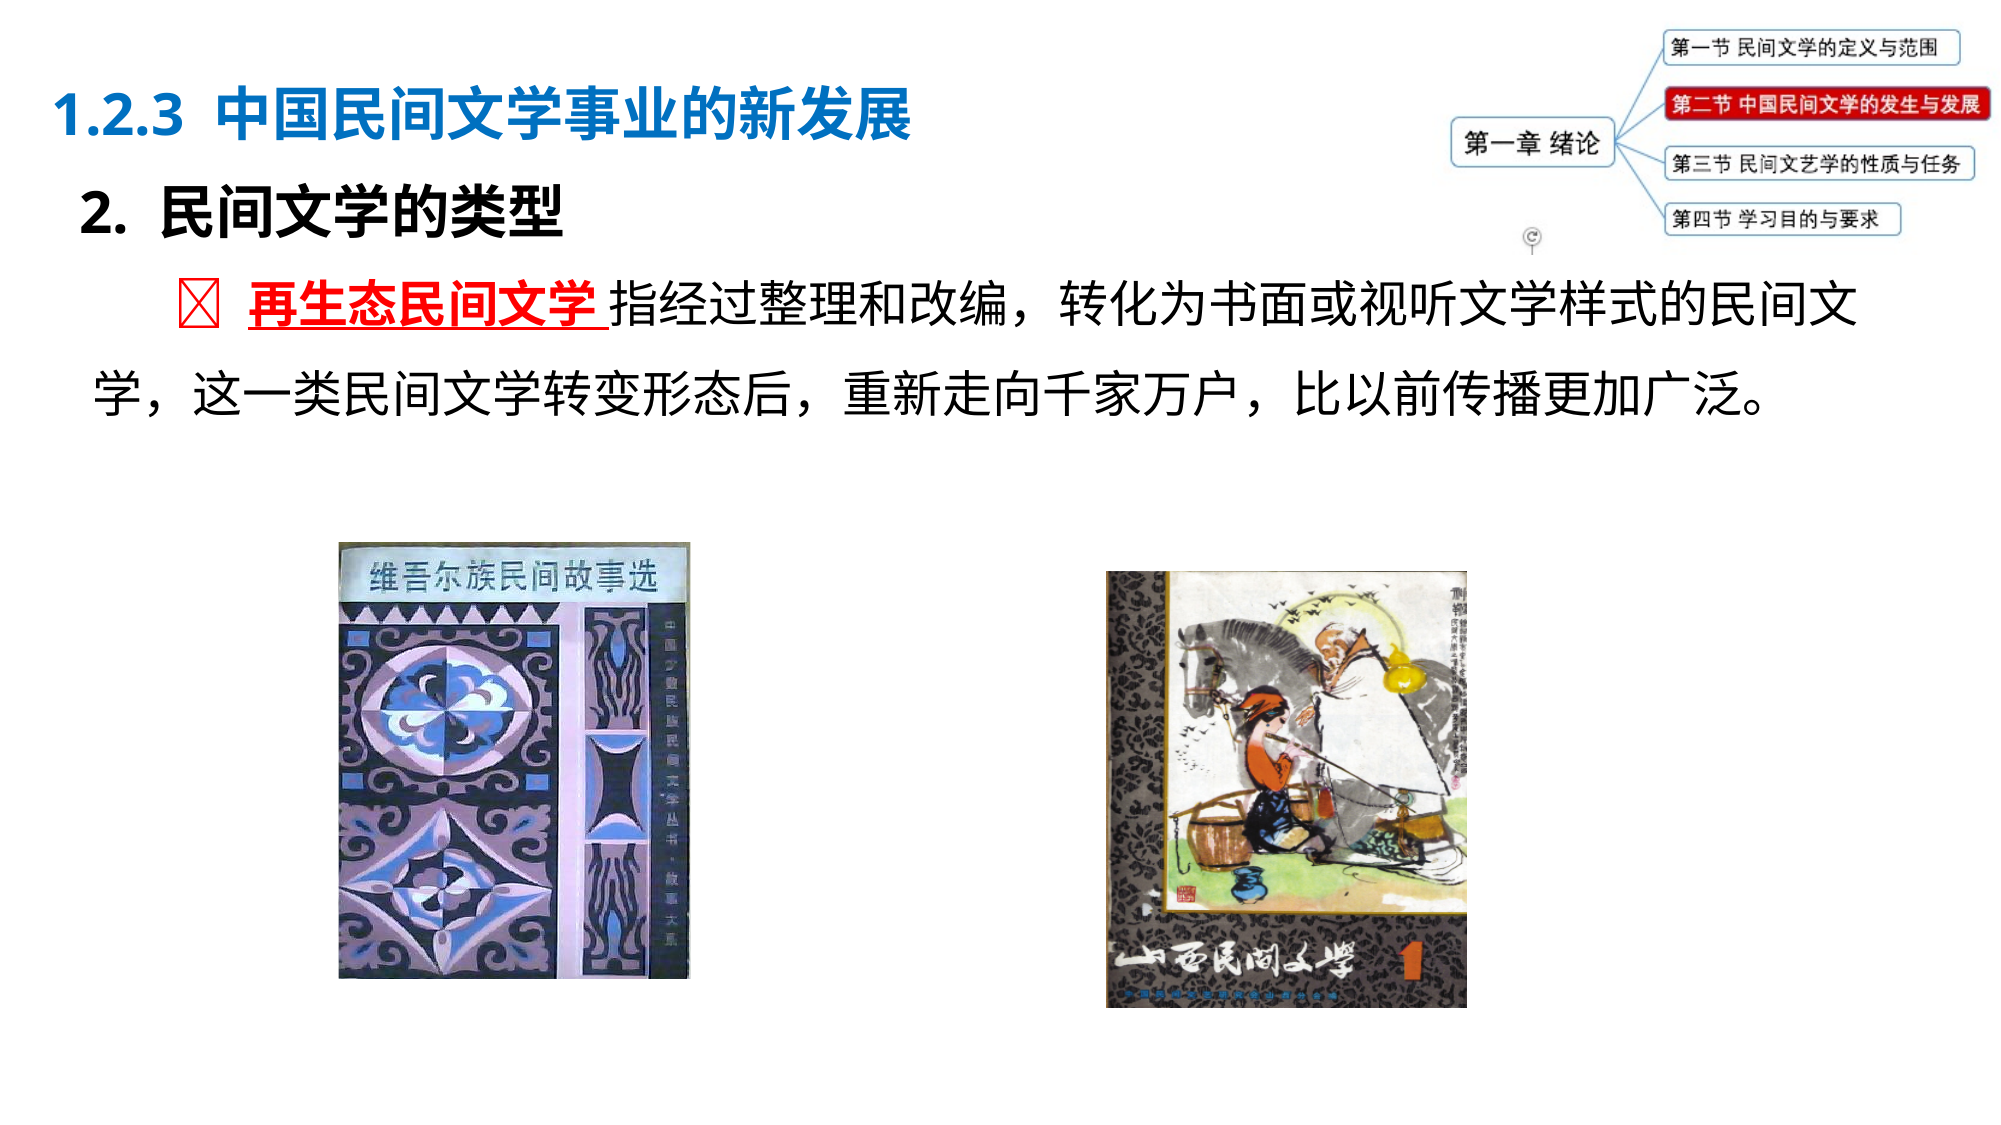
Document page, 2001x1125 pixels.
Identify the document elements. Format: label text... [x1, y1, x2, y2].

text_box  再生态民间文学 指经过整理和改编，转化为书面或视听文学样式的民间文学，这一类民间文学转变形态后，重新走向千家万户，比以前传播更加广泛。 [77, 235, 1923, 431]
picture [1431, 0, 2000, 255]
text_box 2. 民间文学的类型 [64, 133, 1317, 253]
picture [1106, 571, 1467, 1008]
text_box 1.2.3 中国民间文学事业的新发展 [37, 34, 1290, 155]
picture [338, 542, 691, 979]
